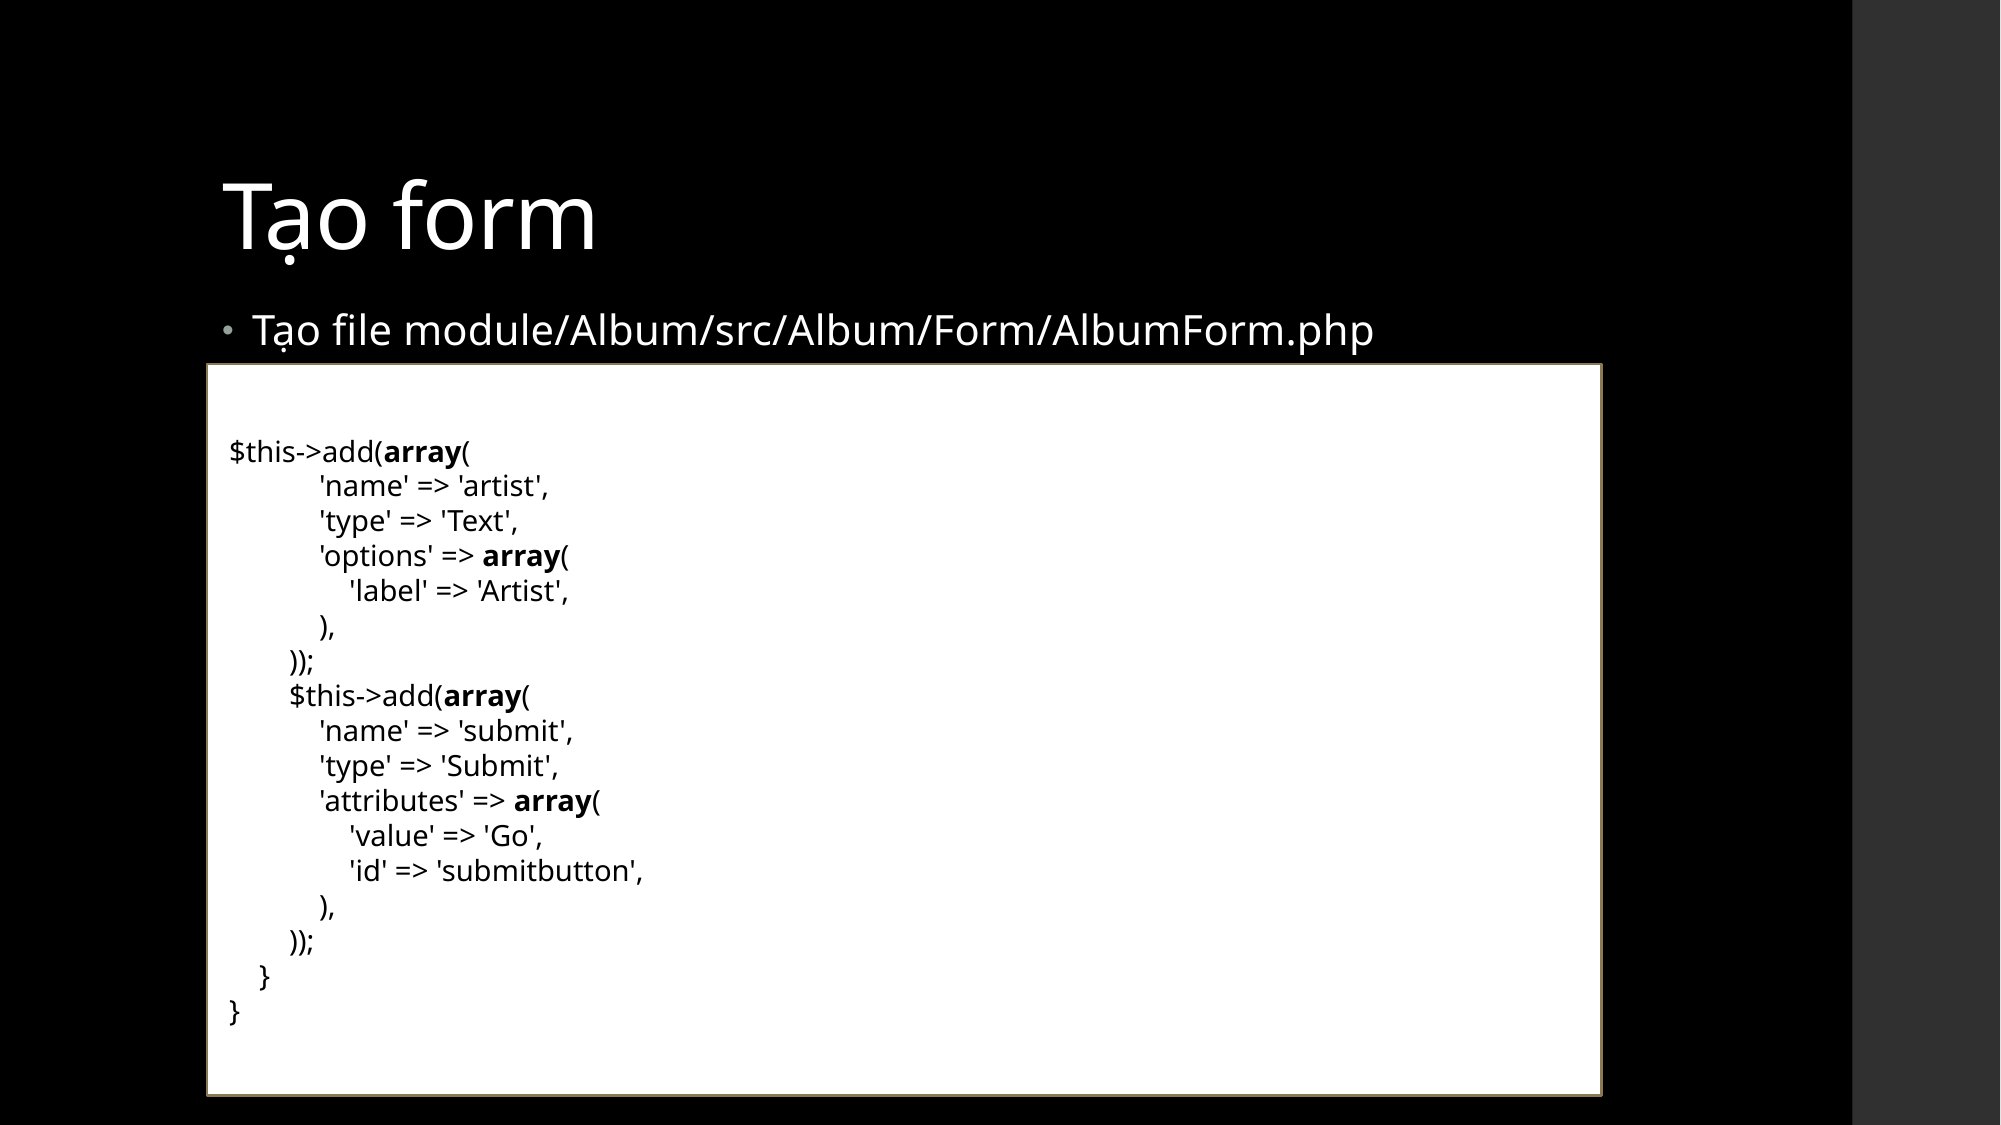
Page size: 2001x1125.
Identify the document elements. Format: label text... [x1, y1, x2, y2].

list Tạo file module/Album/src/Album/Form/AlbumForm.php [206, 299, 1617, 1014]
text_box $this->add(array( 'name' => 'artist', 'type' => 'Text', 'options' => array( 'label' => 'Artist', ), )); $this->add(array( 'name' => 'submit', 'type' => 'Submit', 'attributes' => array( 'value' => 'Go', 'id' => 'submitbutton', ), )); } } [206, 363, 1603, 1097]
title Tạo form [206, 60, 1797, 278]
